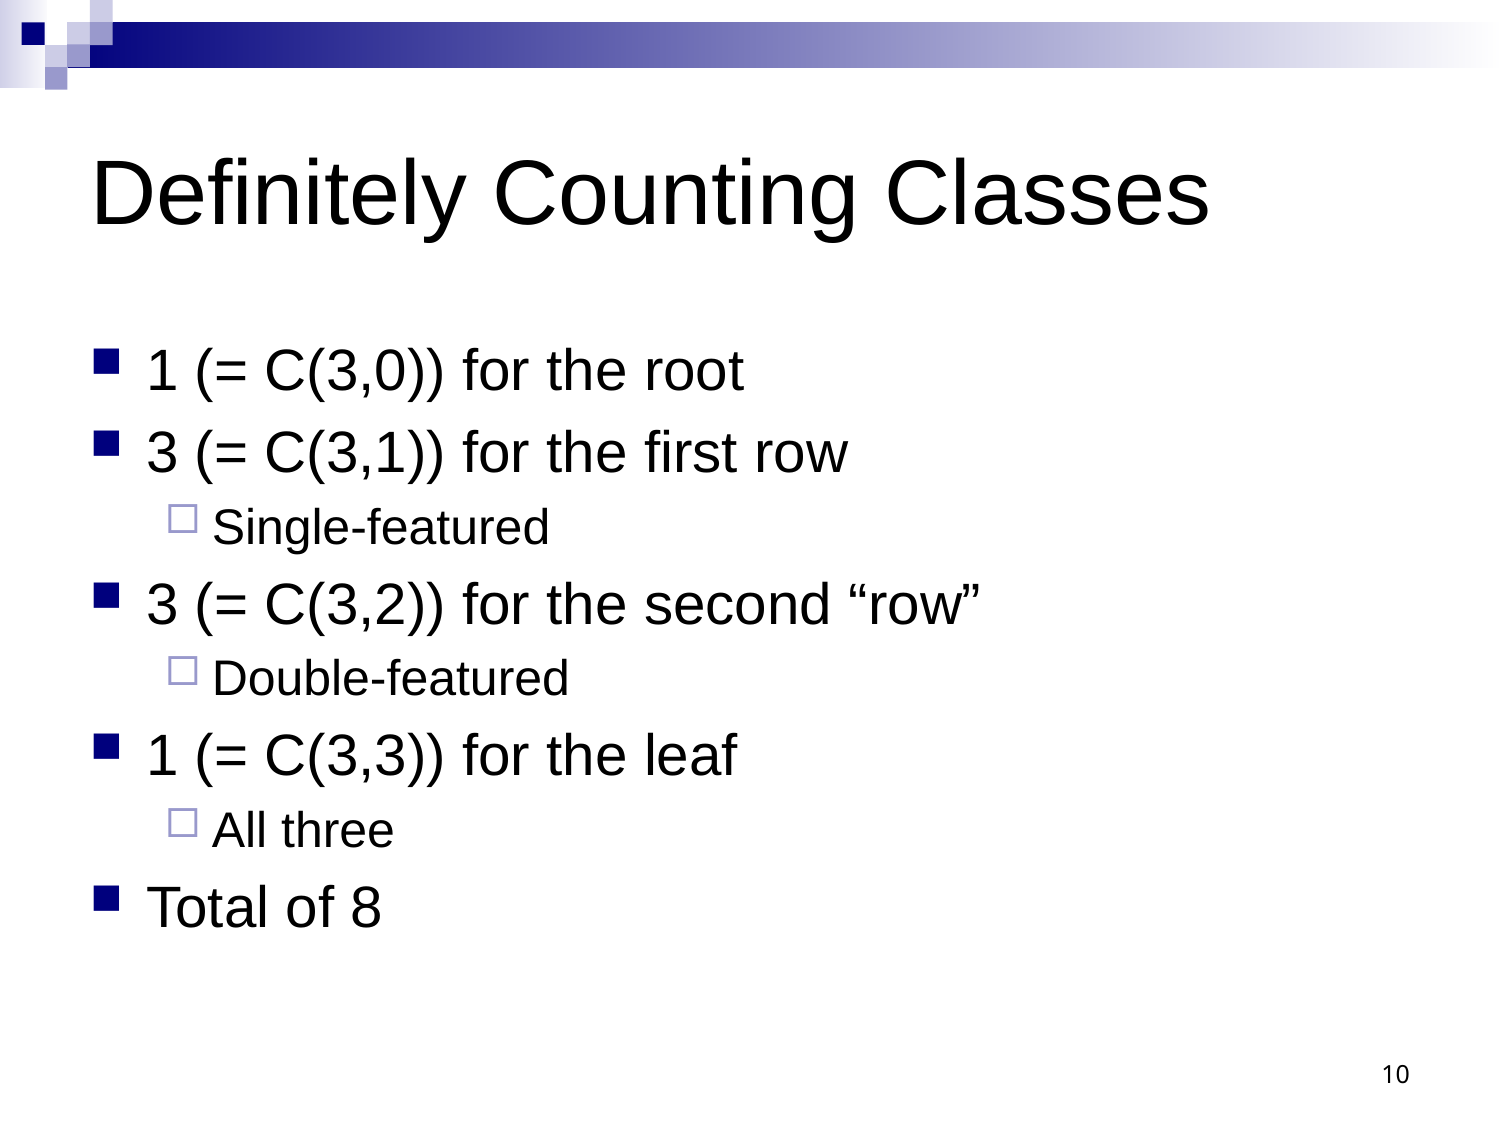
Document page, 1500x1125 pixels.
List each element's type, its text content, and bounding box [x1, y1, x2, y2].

slide_number 10 [1074, 1025, 1425, 1100]
list 1 (= C(3,0)) for the root 3 (= C(3,1)) for the first row Single-featured 3 (= C(3,2)) for the second “row” Double-featured 1 (= C(3,3)) for the leaf All three Total of 8 [75, 324, 1425, 963]
title Definitely Counting Classes [75, 75, 1425, 300]
